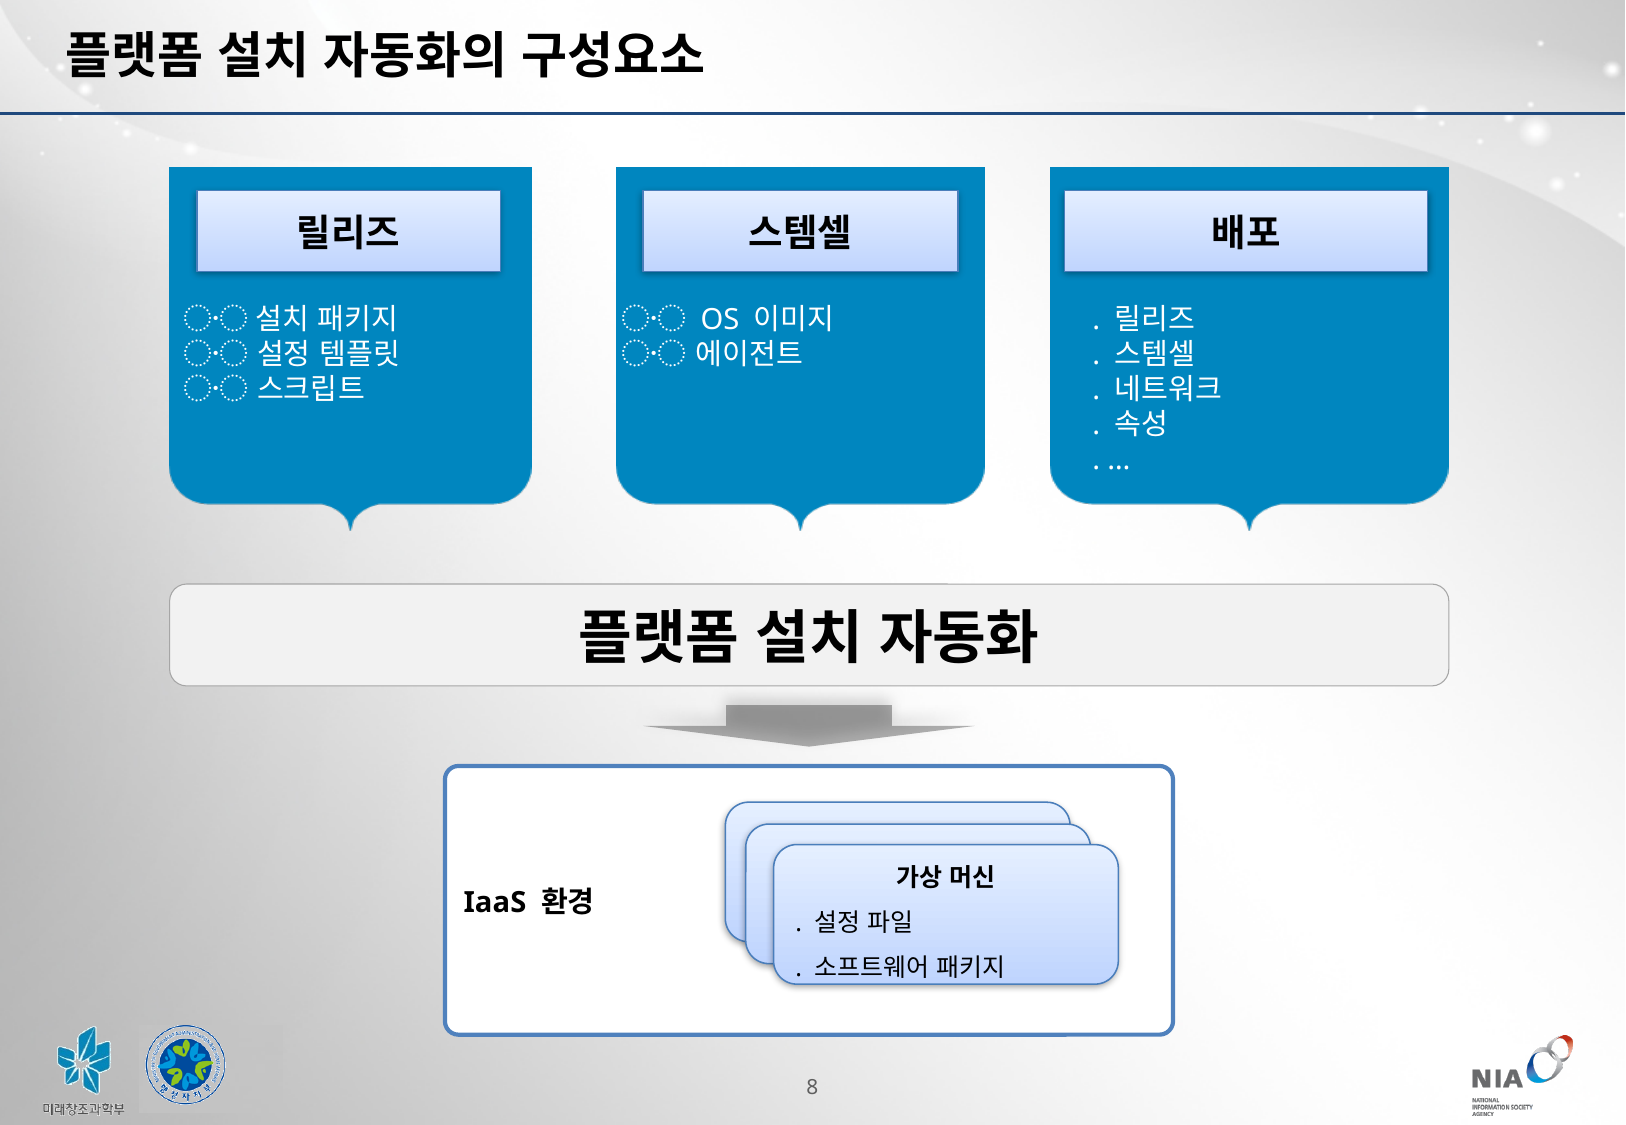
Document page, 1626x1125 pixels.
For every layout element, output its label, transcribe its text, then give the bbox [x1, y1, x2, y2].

picture [0, 115, 1625, 1125]
picture [0, 0, 1625, 112]
text_box IaaS 환경 [442, 763, 1176, 1037]
text_box [643, 705, 975, 747]
text_box 가상 머신 . 설정 파일 . 소프트웨어 패키지 [772, 843, 1120, 985]
text_box 플랫폼 설치 자동화 [167, 581, 1451, 689]
text_box [724, 801, 1071, 941]
text_box 〮 OS 이미지 〮 에이전트 [606, 293, 610, 378]
text_box [744, 823, 1091, 965]
title 플랫폼 설치 자동화의 구성요소 [50, 0, 1305, 107]
